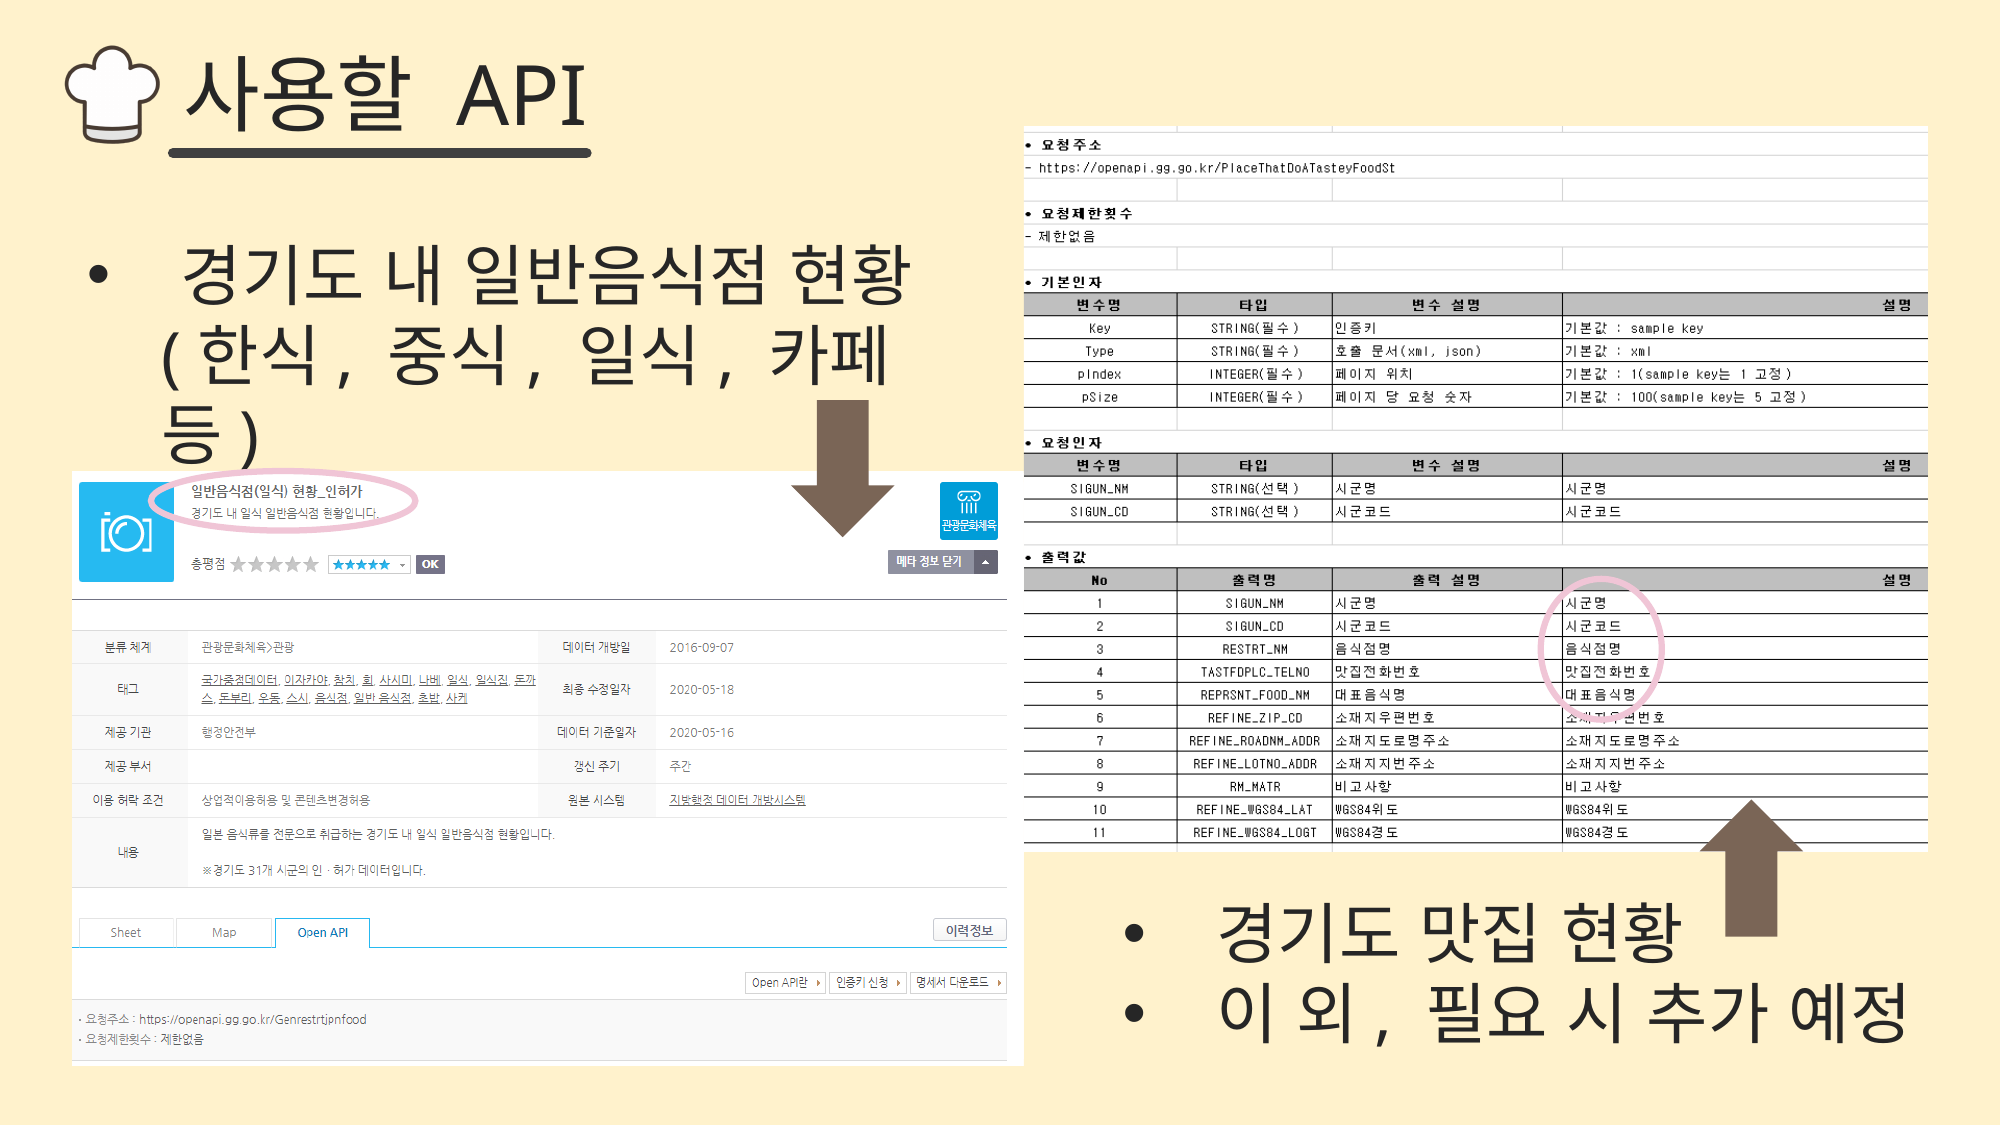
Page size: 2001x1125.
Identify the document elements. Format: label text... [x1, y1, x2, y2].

text_box 경기도 맛집 현황 이 외, 필요 시 추가 예정 [1107, 884, 1928, 1060]
picture [30, 15, 169, 173]
picture [72, 126, 1928, 1066]
text_box [1697, 852, 1806, 938]
text_box 사용할 API [130, 34, 603, 150]
text_box 경기도 내 일반음식점 현황 (한식, 중식, 일식, 카페 등) [72, 226, 977, 471]
text_box [815, 399, 870, 471]
